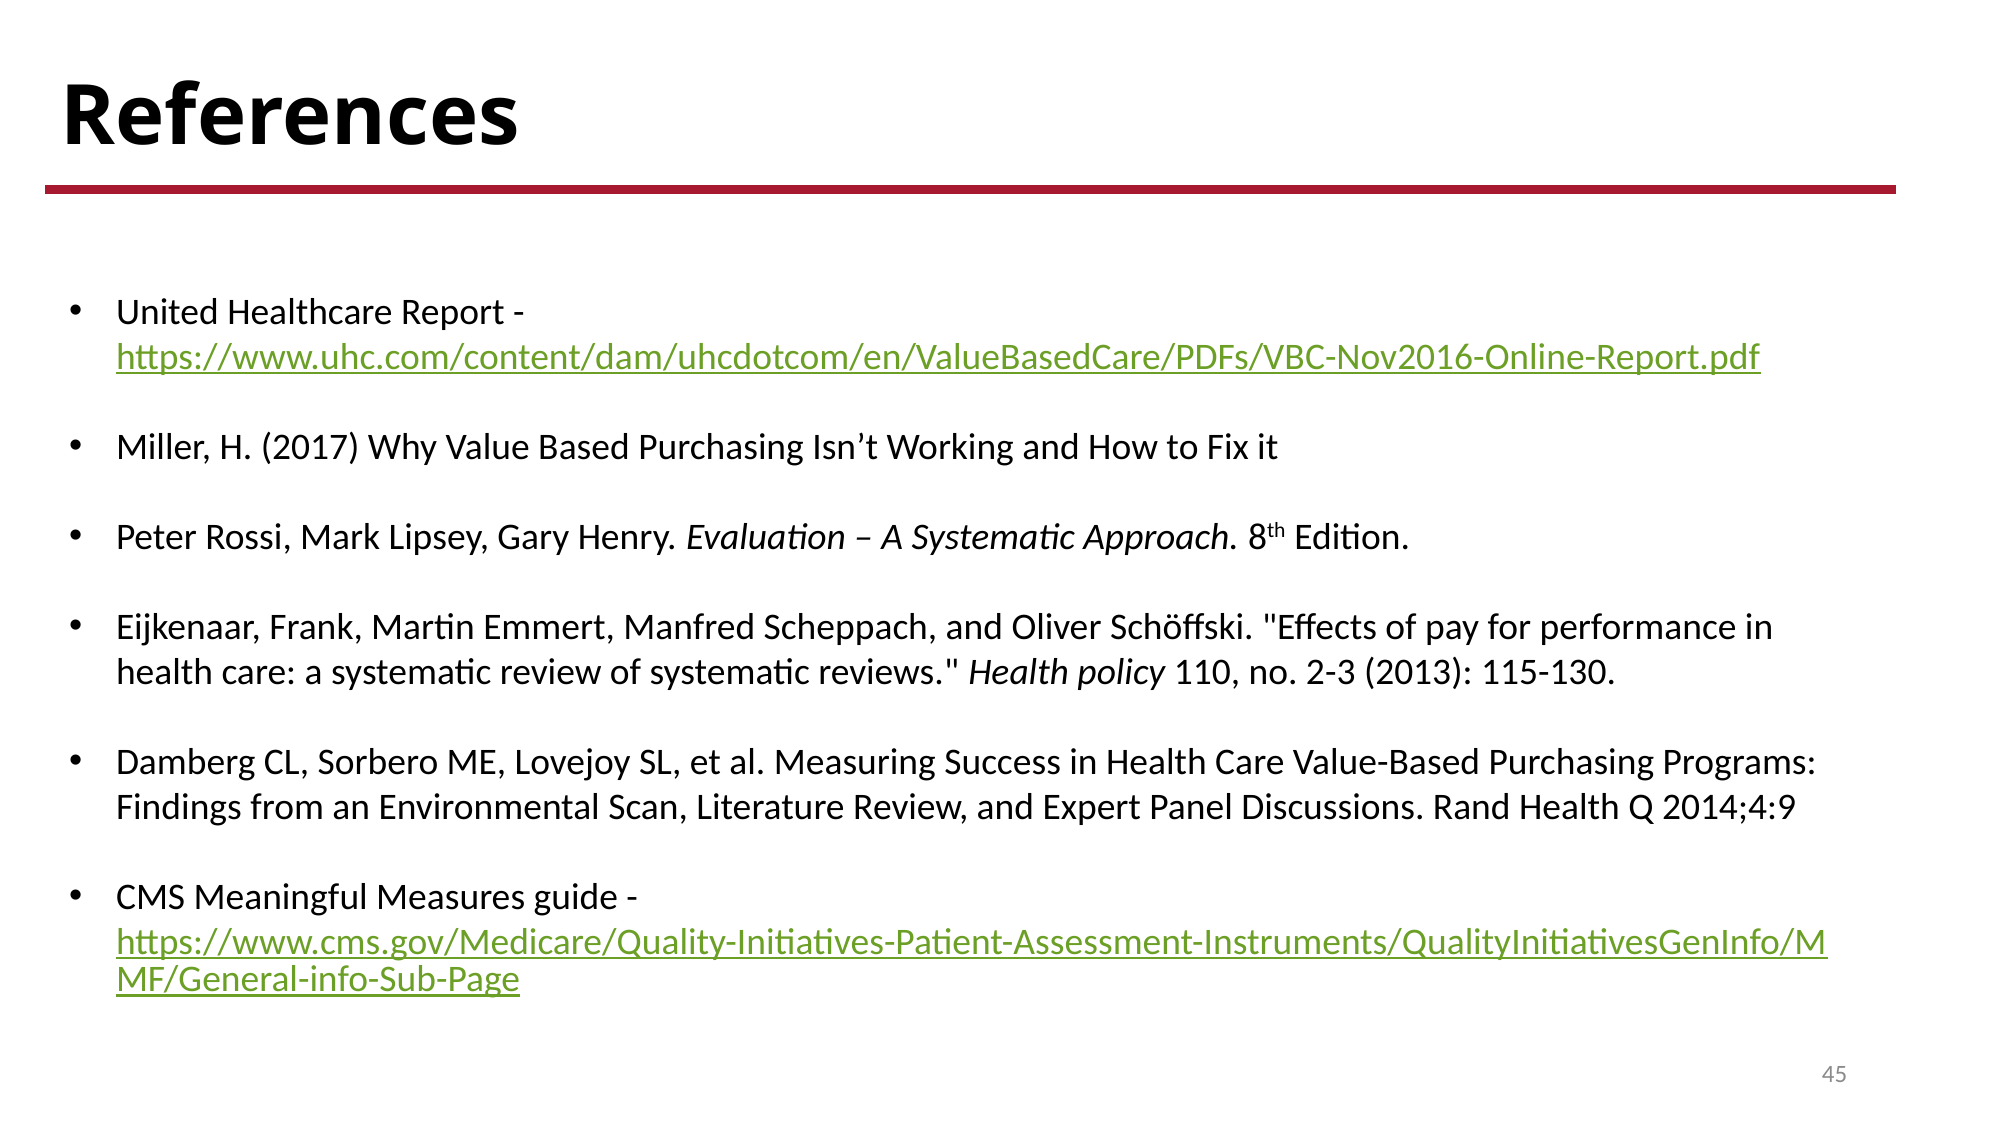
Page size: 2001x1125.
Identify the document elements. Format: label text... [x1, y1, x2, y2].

title References [45, 49, 1771, 185]
slide_number 45 [1412, 1042, 1863, 1103]
text_box United Healthcare Report - https://www.uhc.com/content/dam/uhcdotcom/en/ValueBasedCare/PDFs/VBC-Nov2016-Online-Report.pdf Miller, H. (2017) Why Value Based Purchasing Isn’t Working and How to Fix it Peter Rossi, Mark Lipsey, Gary Henry. Evaluation – A Systematic Approach. 8th Edition. Eijkenaar, Frank, Martin Emmert, Manfred Scheppach, and Oliver Schöffski. "Effects of pay for performance in health care: a systematic review of systematic reviews." Health policy 110, no. 2-3 (2013): 115-130. Damberg CL, Sorbero ME, Lovejoy SL, et al. Measuring Success in Health Care Value-Based Purchasing Programs: Findings from an Environmental Scan, Literature Review, and Expert Panel Discussions. Rand Health Q 2014;4:9 CMS Meaningful Measures guide - https://www.cms.gov/Medicare/Quality-Initiatives-Patient-Assessment-Instruments/QualityInitiativesGenInfo/MMF/General-info-Sub-Page [54, 279, 1874, 1014]
text_box [45, 185, 1896, 194]
